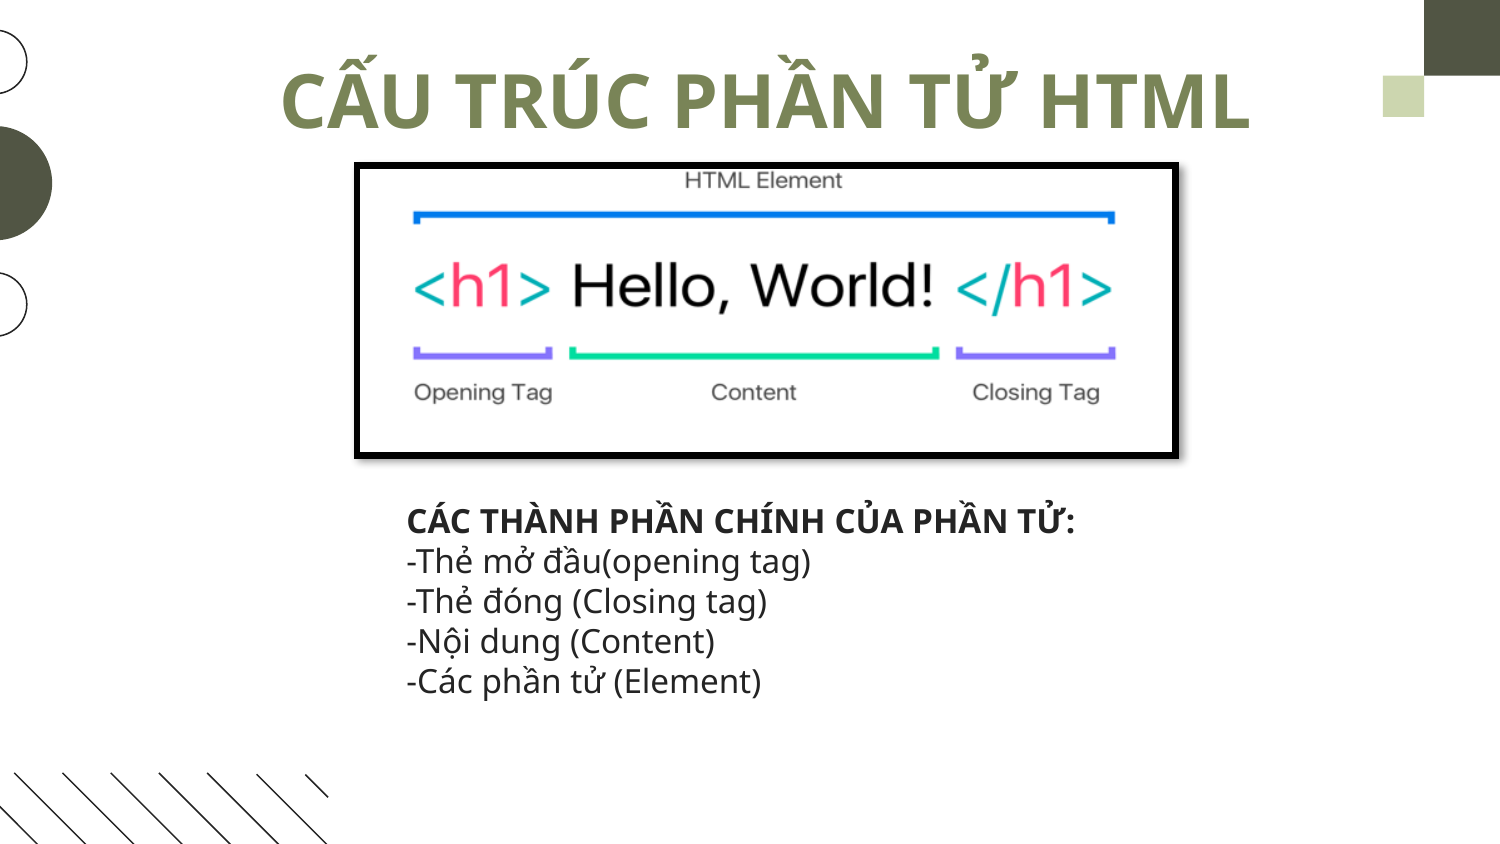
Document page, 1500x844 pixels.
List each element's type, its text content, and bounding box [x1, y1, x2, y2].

picture [359, 168, 1173, 453]
subtitle CÁC THÀNH PHẦN CHÍNH CỦA PHẦN TỬ: -Thẻ mở đầu(opening tag) -Thẻ đóng (Closing tag) -Nội dung (Content) -Các phần tử (Element) [366, 485, 1166, 800]
title CẤU TRÚC PHẦN TỬ HTML [179, 27, 1353, 169]
